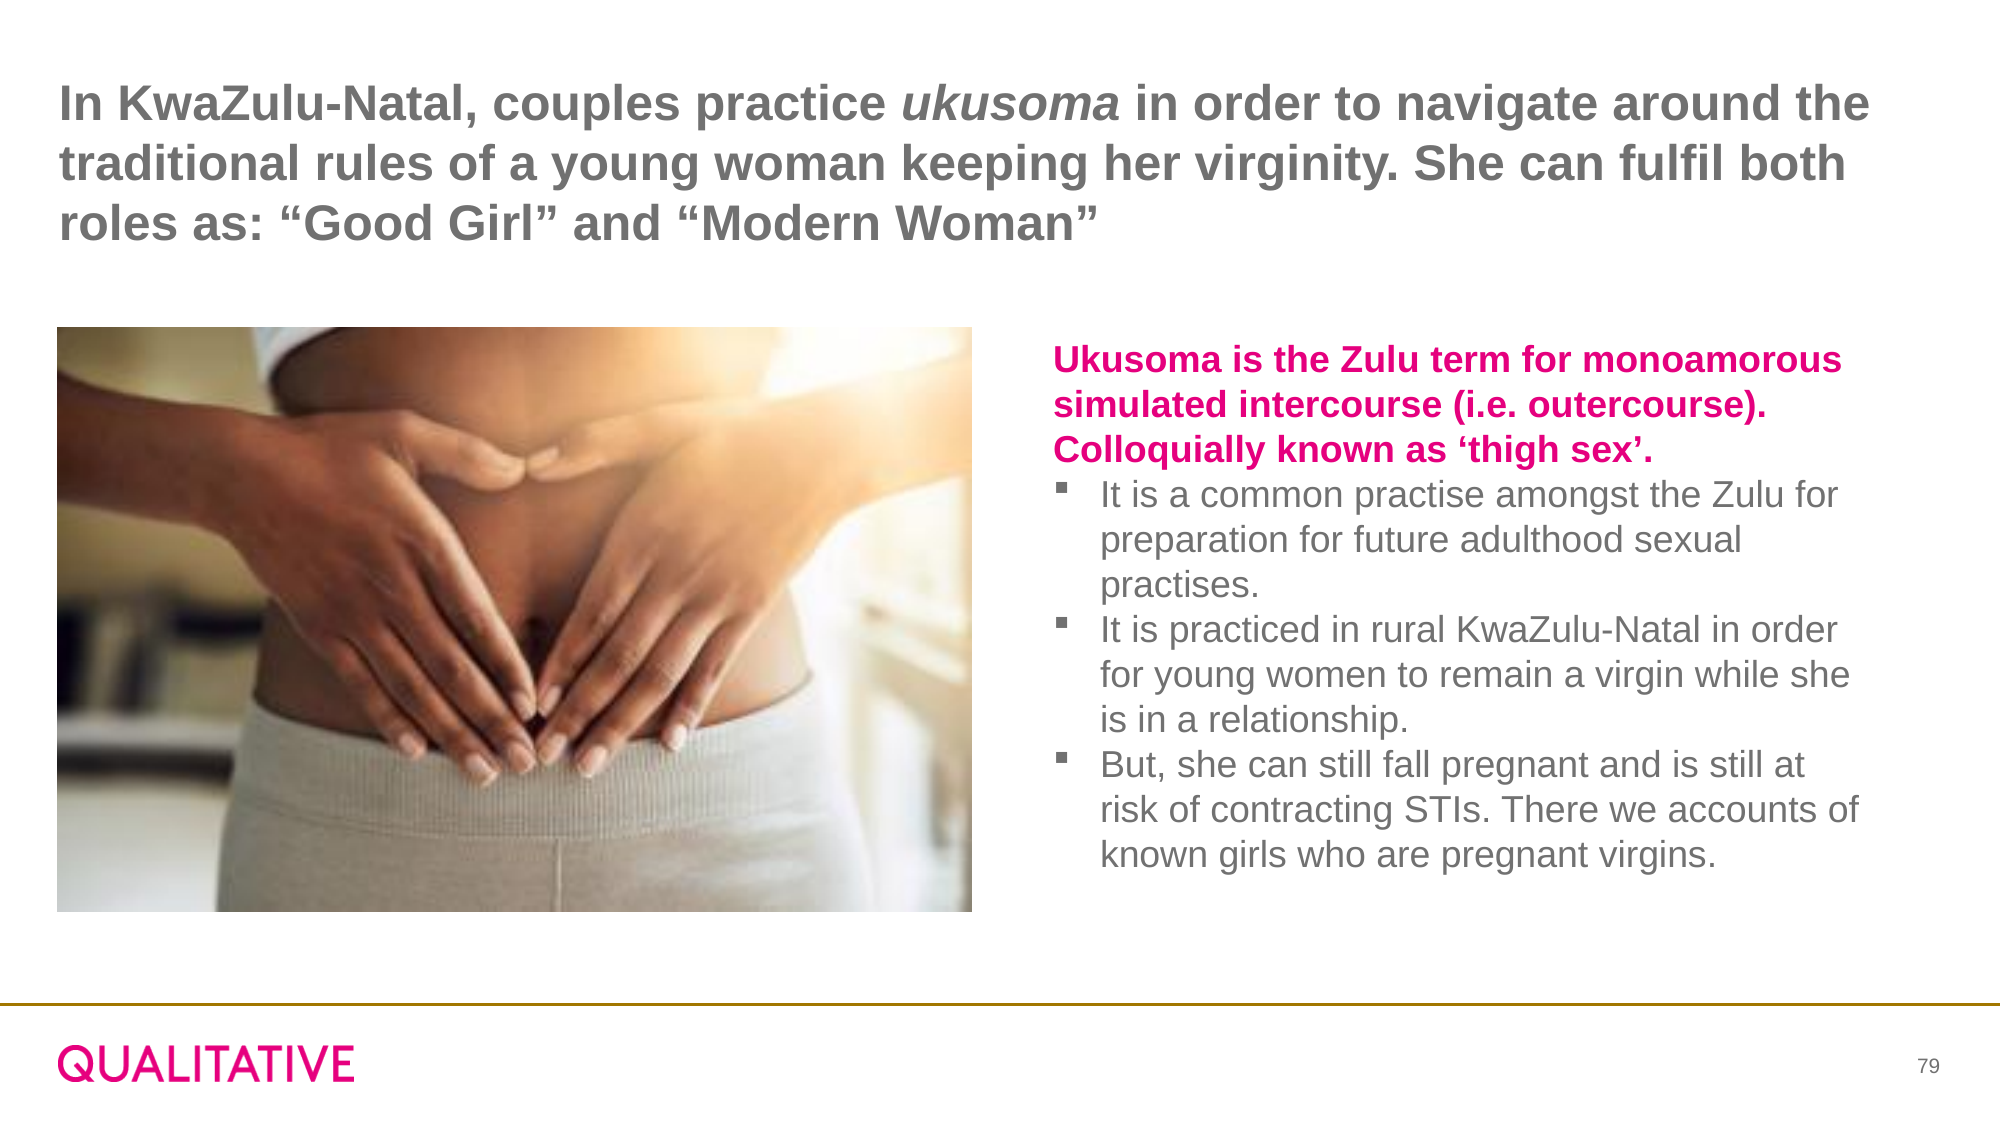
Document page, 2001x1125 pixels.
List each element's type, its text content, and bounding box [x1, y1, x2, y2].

slide_number 79 [1780, 1048, 1941, 1082]
title In KwaZulu-Natal, couples practice ukusoma in order to navigate around the traditional rules of a young woman keeping her virginity. She can fulfil both roles as: “Good Girl” and “Modern Woman” [59, 70, 1941, 278]
picture [57, 327, 972, 912]
picture [58, 1045, 354, 1082]
text_box Ukusoma is the Zulu term for monoamorous simulated intercourse (i.e. outercourse). Colloquially known as ‘thigh sex’. It is a common practise amongst the Zulu for preparation for future adulthood sexual practises. It is practiced in rural KwaZulu-Natal in order for young women to remain a virgin while she is in a relationship. But, she can still fall pregnant and is still at risk of contracting STIs. There we accounts of known girls who are pregnant virgins. [1037, 326, 1878, 956]
